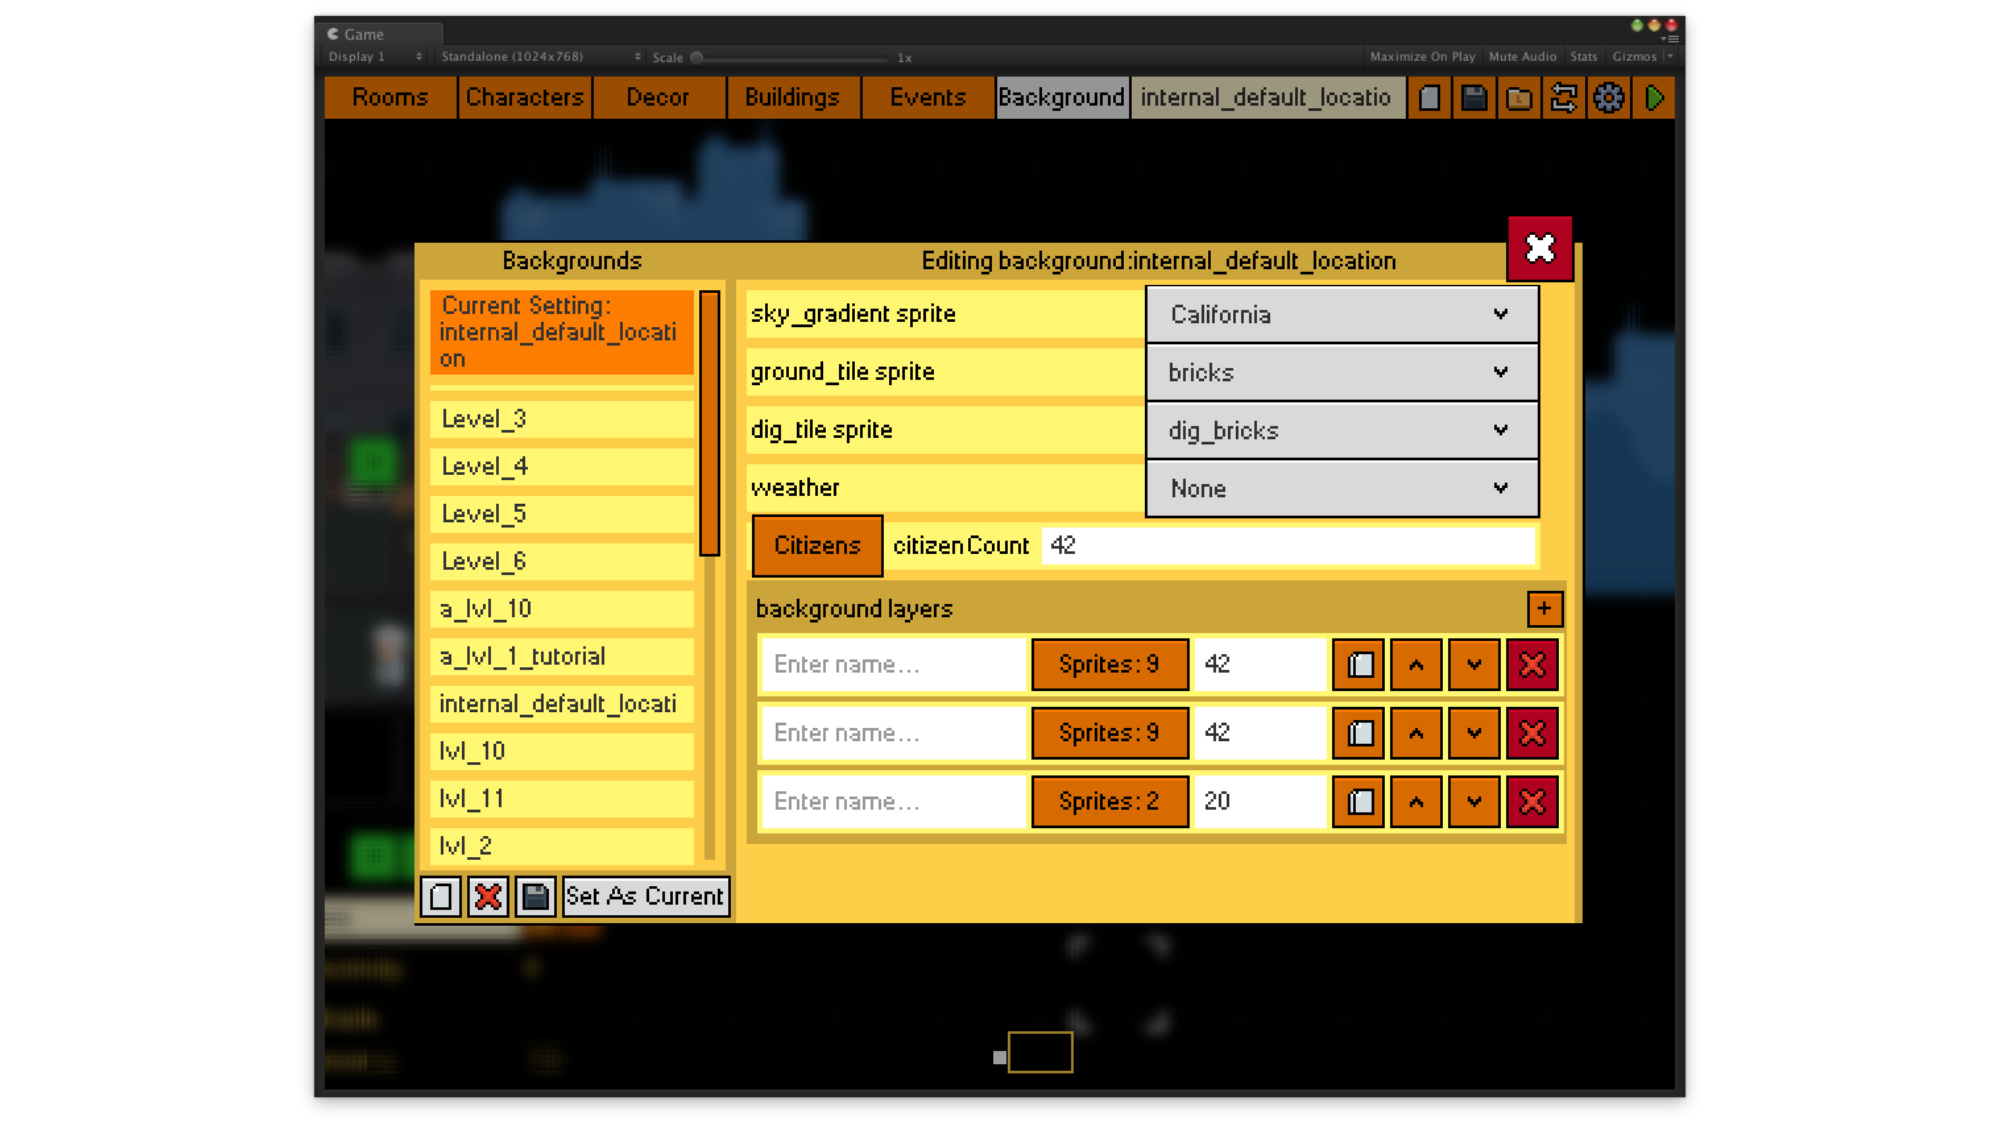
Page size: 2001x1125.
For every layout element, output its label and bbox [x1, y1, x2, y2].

picture [292, 0, 1708, 1125]
